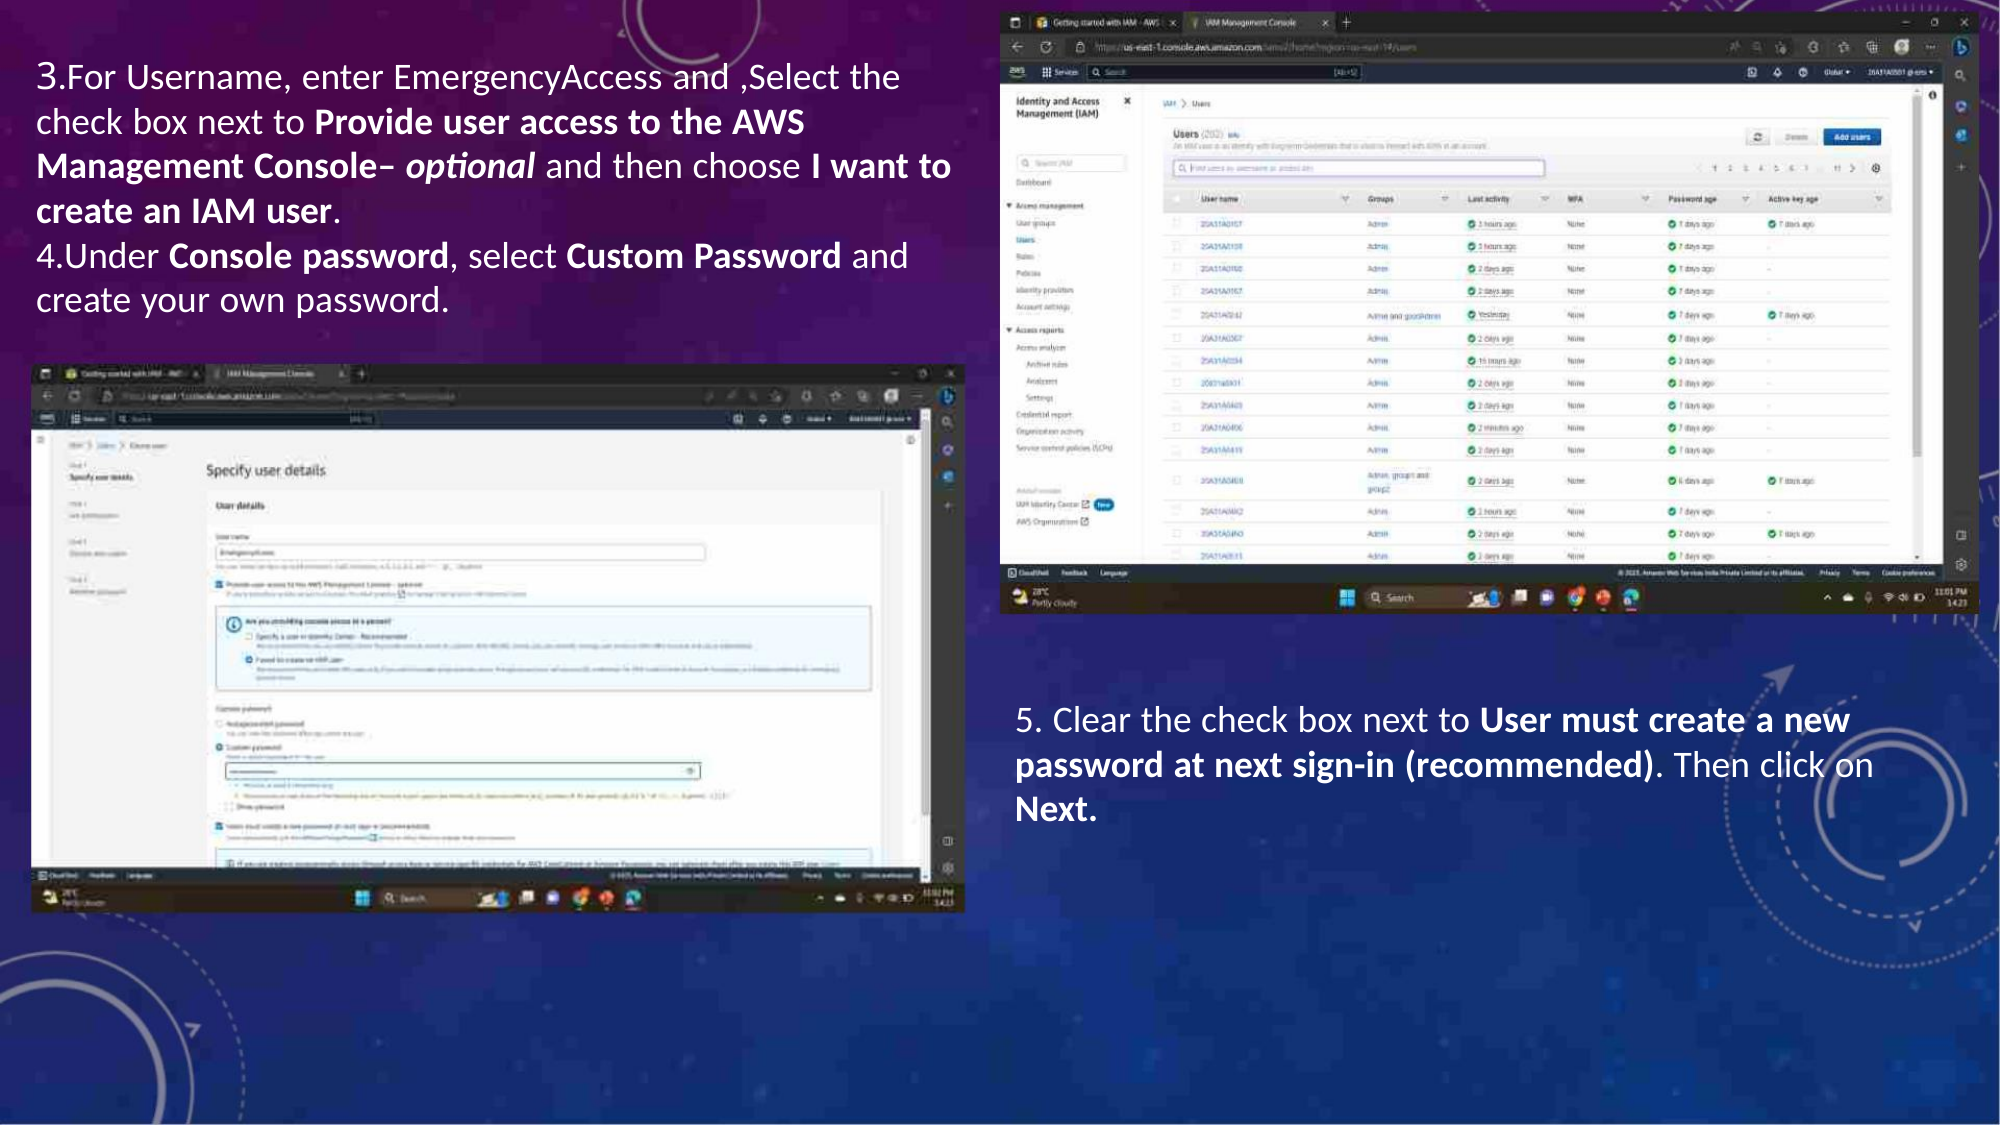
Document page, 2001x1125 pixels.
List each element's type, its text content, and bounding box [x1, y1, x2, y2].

text_box [0, 0, 2000, 1125]
text_box 3.For Username, enter EmergencyAccess and ,Select the check box next to Provide user access to the AWS Management Console– optional and then choose I want to create an IAM user. 4.Under Console password, select Custom Password and create your own password. [36, 54, 969, 320]
text_box 5. Clear the check box next to User must create a new password at next sign-in (recommended). Then click on Next. [1014, 702, 1893, 829]
